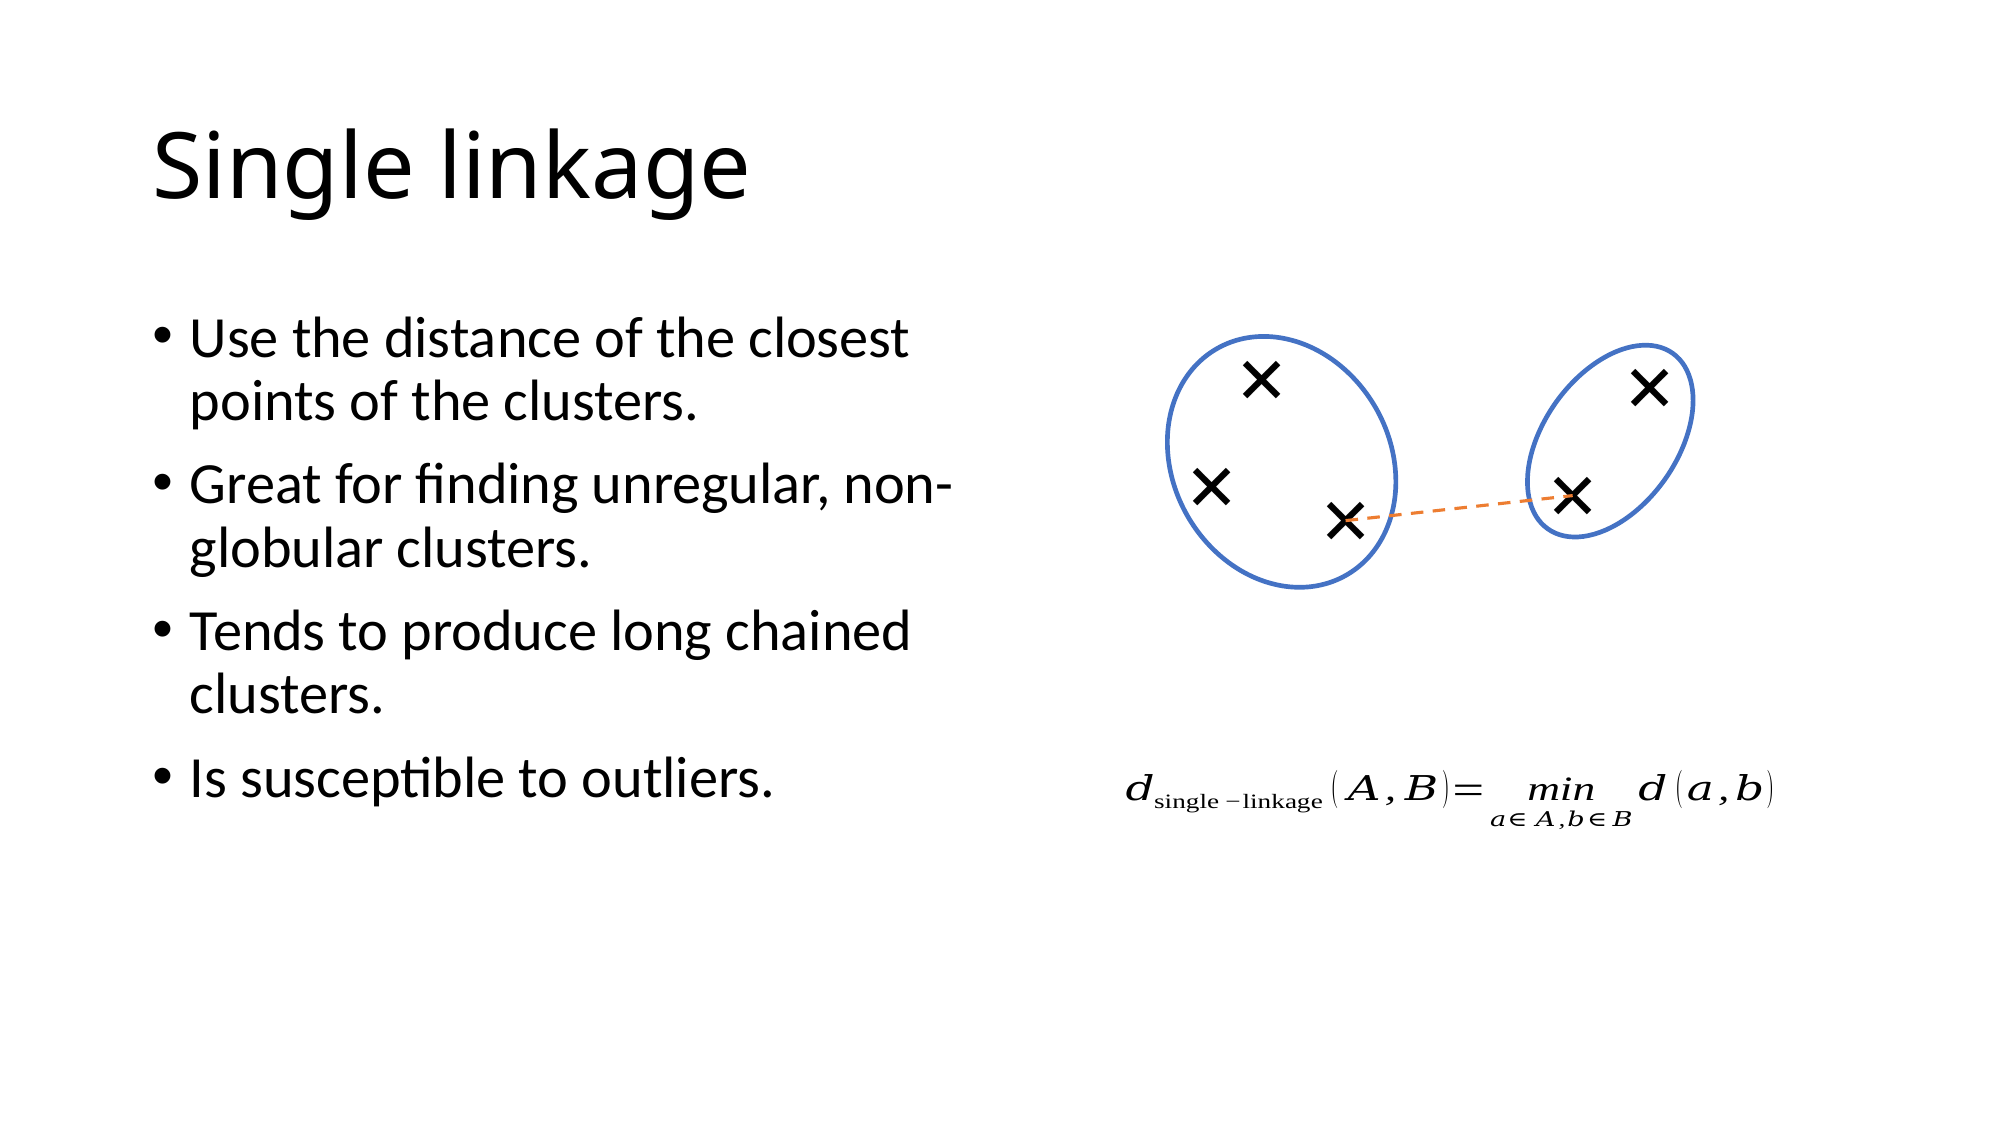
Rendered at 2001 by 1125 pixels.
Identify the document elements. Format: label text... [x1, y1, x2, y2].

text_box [1173, 331, 1677, 593]
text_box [1345, 495, 1573, 521]
list Use the distance of the closest points of the clusters. Great for finding unregular, non-globular clusters. Tends to produce long chained clusters. Is susceptible to outliers. [137, 299, 988, 1014]
title Single linkage [137, 59, 1863, 278]
